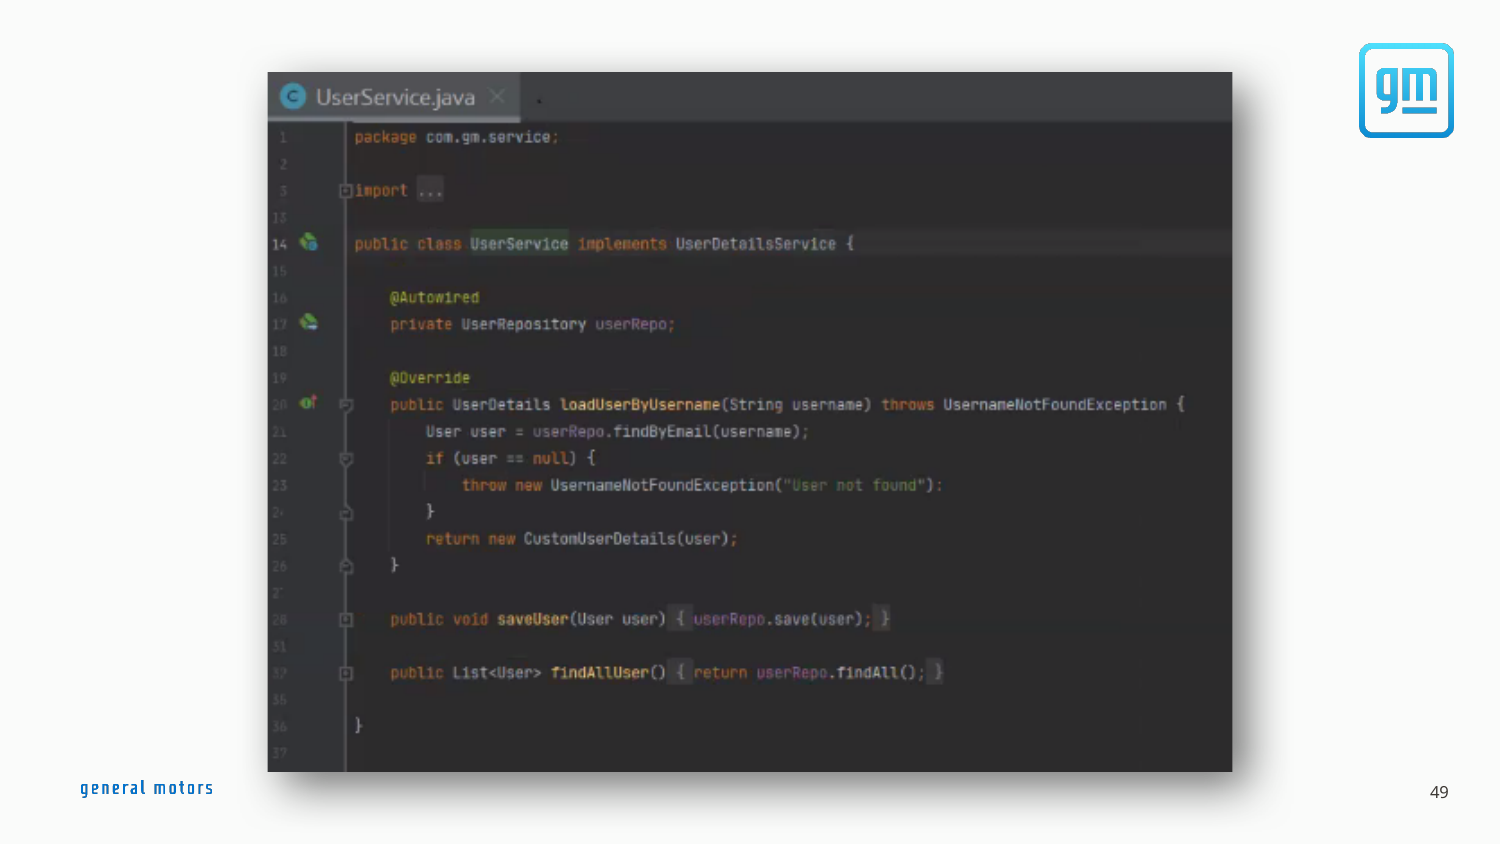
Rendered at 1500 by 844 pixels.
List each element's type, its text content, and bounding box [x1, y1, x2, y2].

picture [1359, 132, 1454, 138]
slide_number 49 [1376, 759, 1472, 821]
picture [81, 780, 212, 798]
picture [267, 72, 1233, 772]
picture [1359, 43, 1454, 133]
